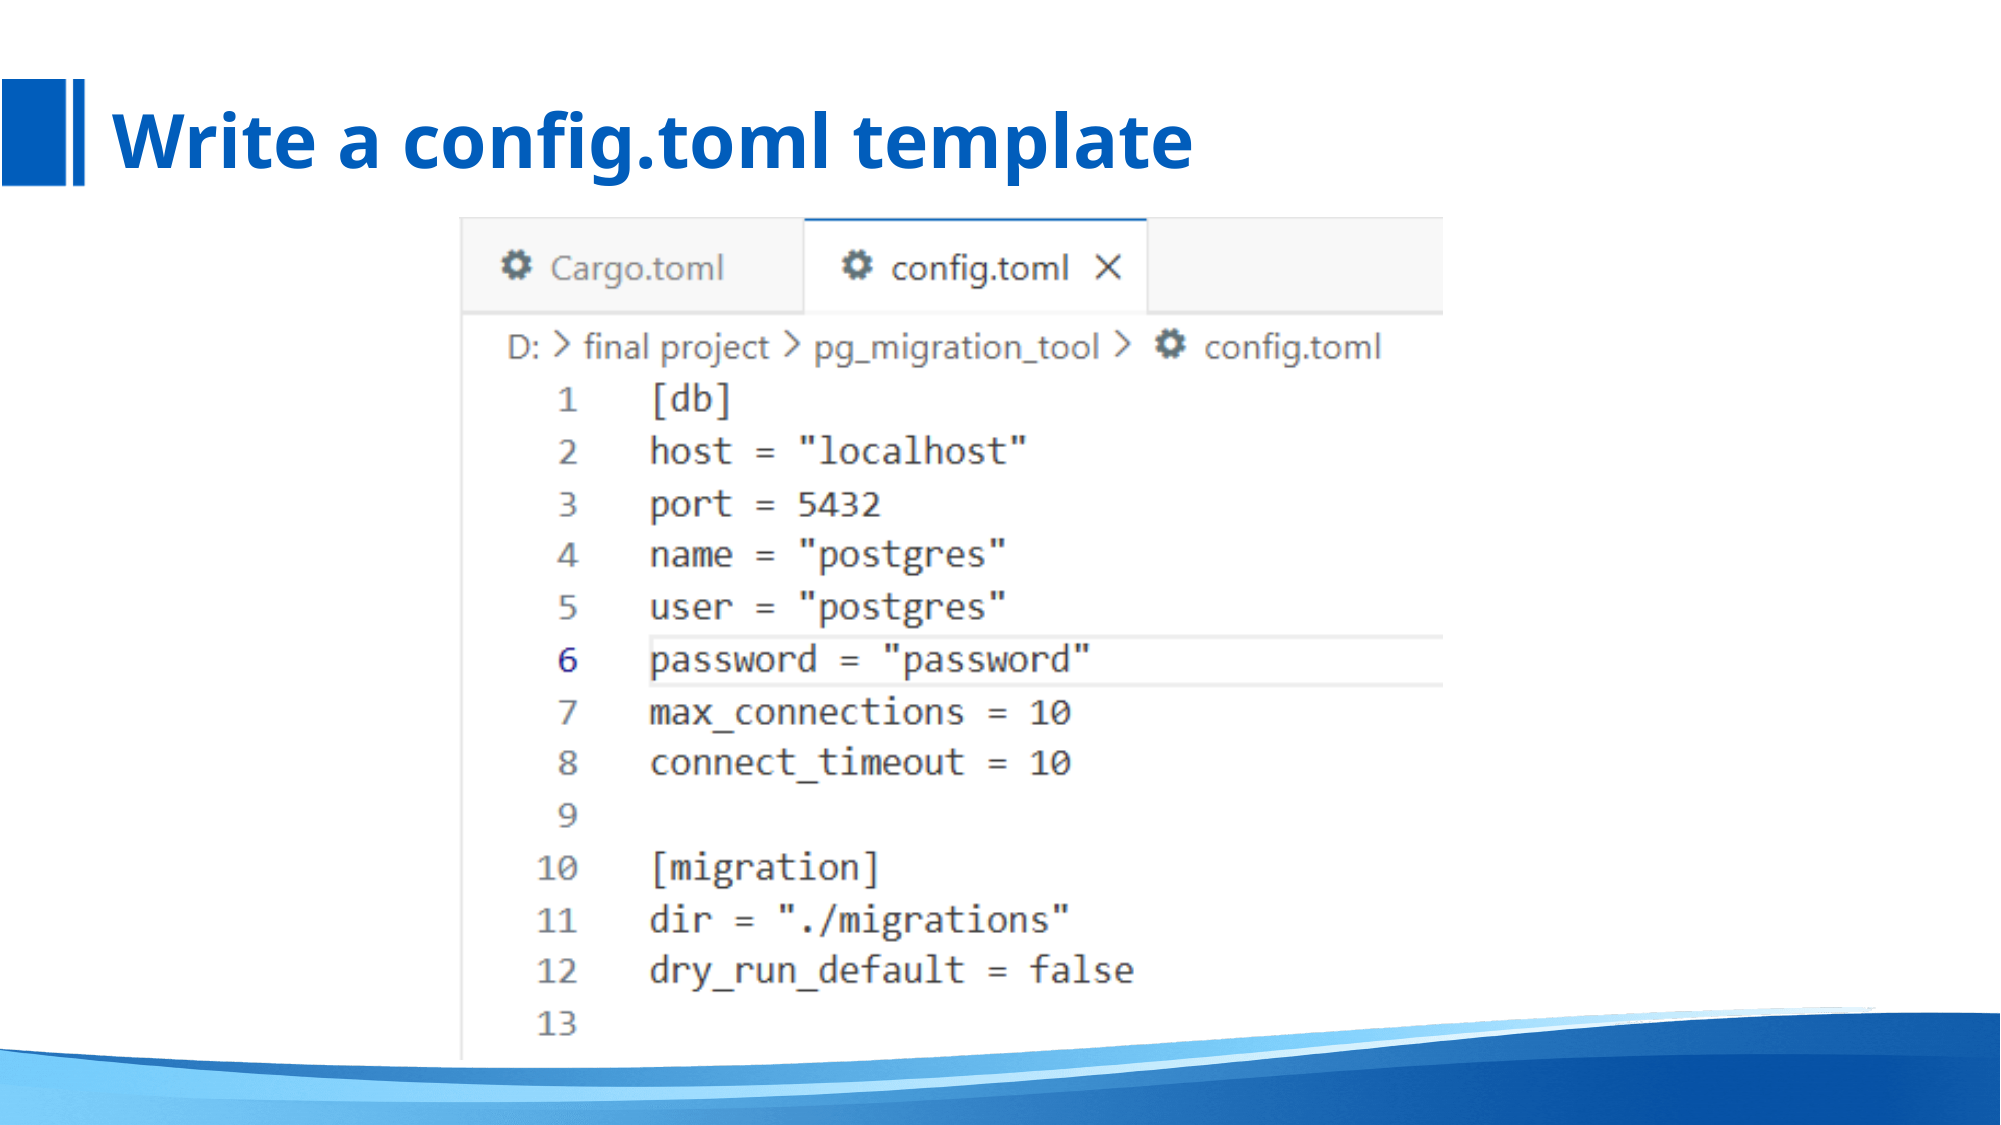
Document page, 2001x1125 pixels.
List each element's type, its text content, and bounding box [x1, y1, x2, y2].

text_box Write a config.toml template [97, 86, 1247, 192]
picture [2, 79, 98, 187]
picture [0, 217, 2000, 1125]
